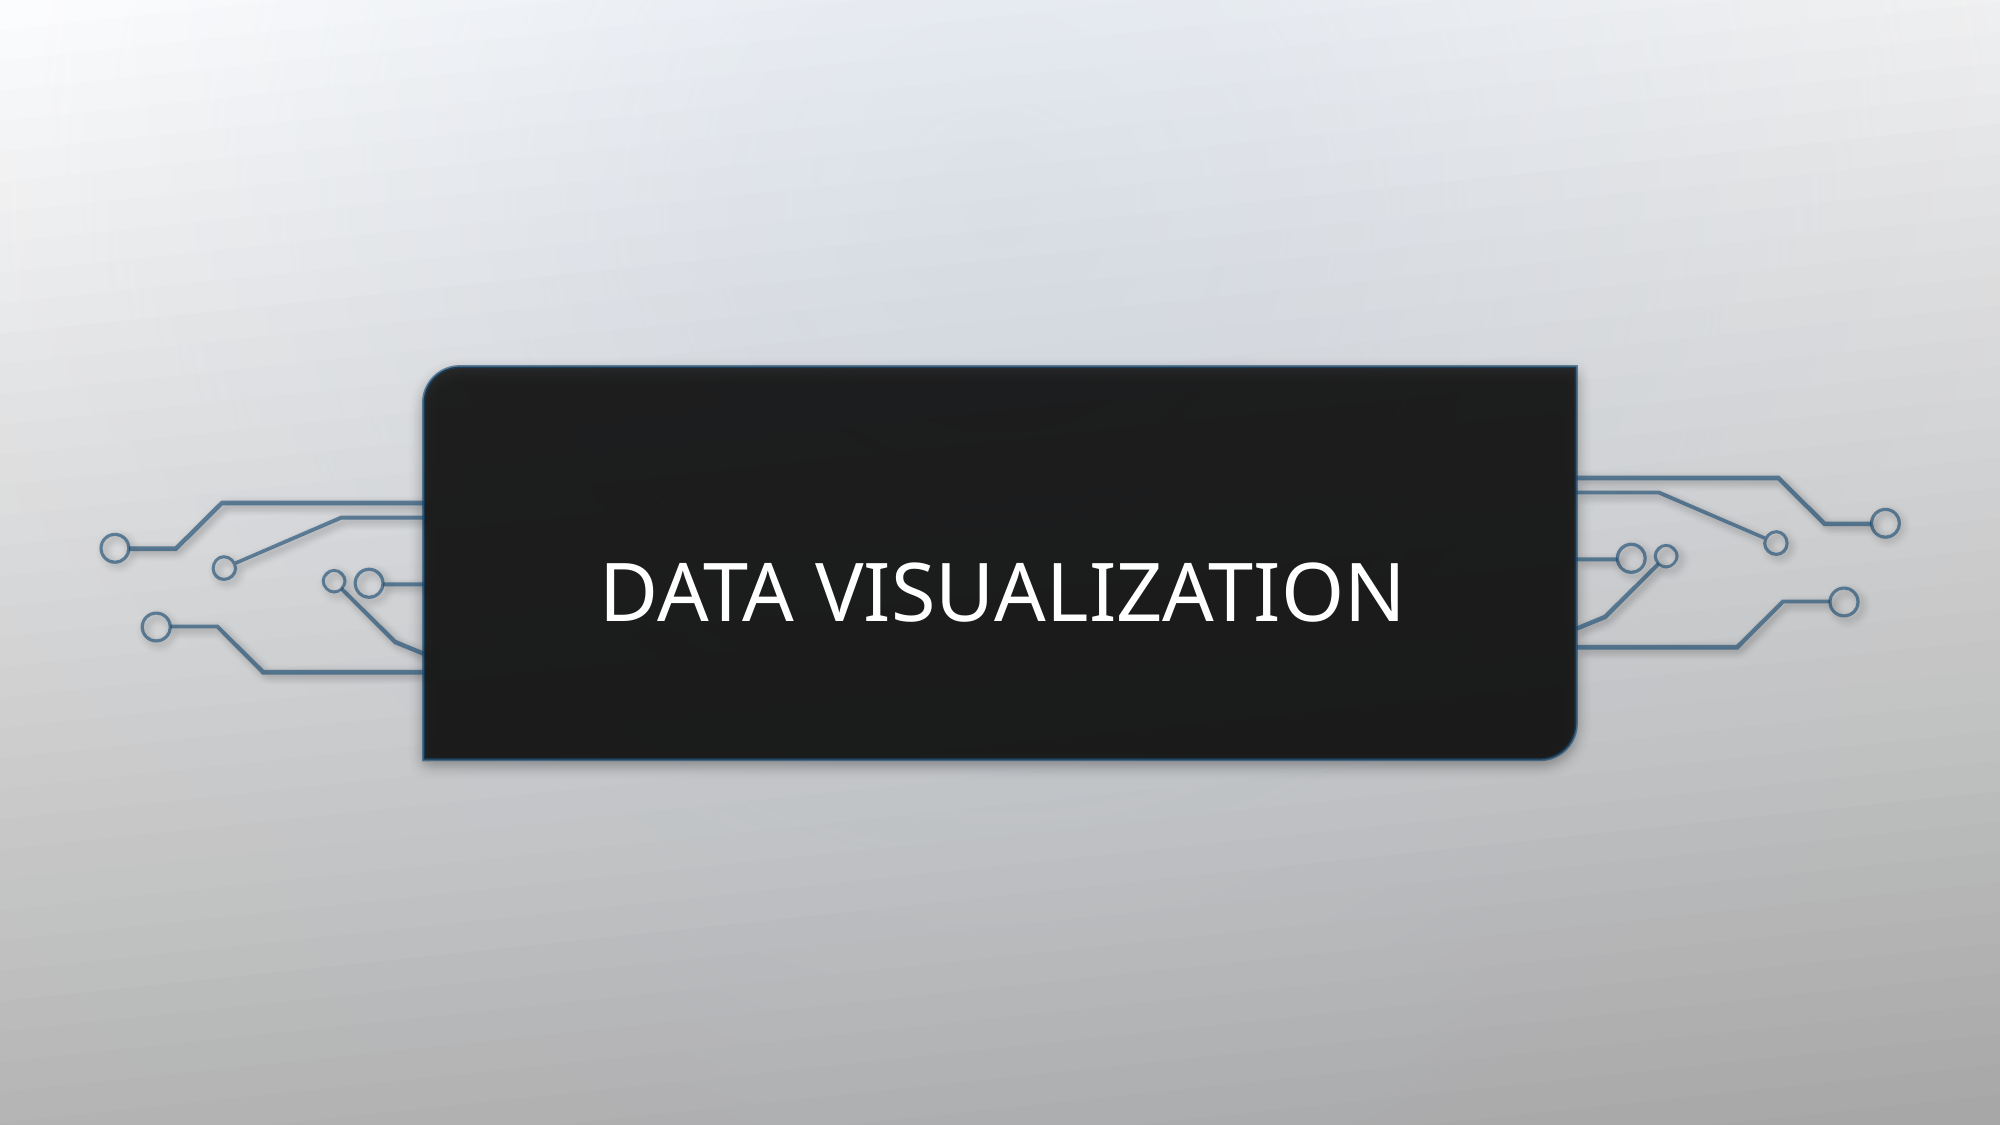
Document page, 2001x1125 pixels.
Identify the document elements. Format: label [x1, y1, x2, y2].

text_box [0, 0, 2000, 1125]
text_box [99, 475, 1902, 675]
